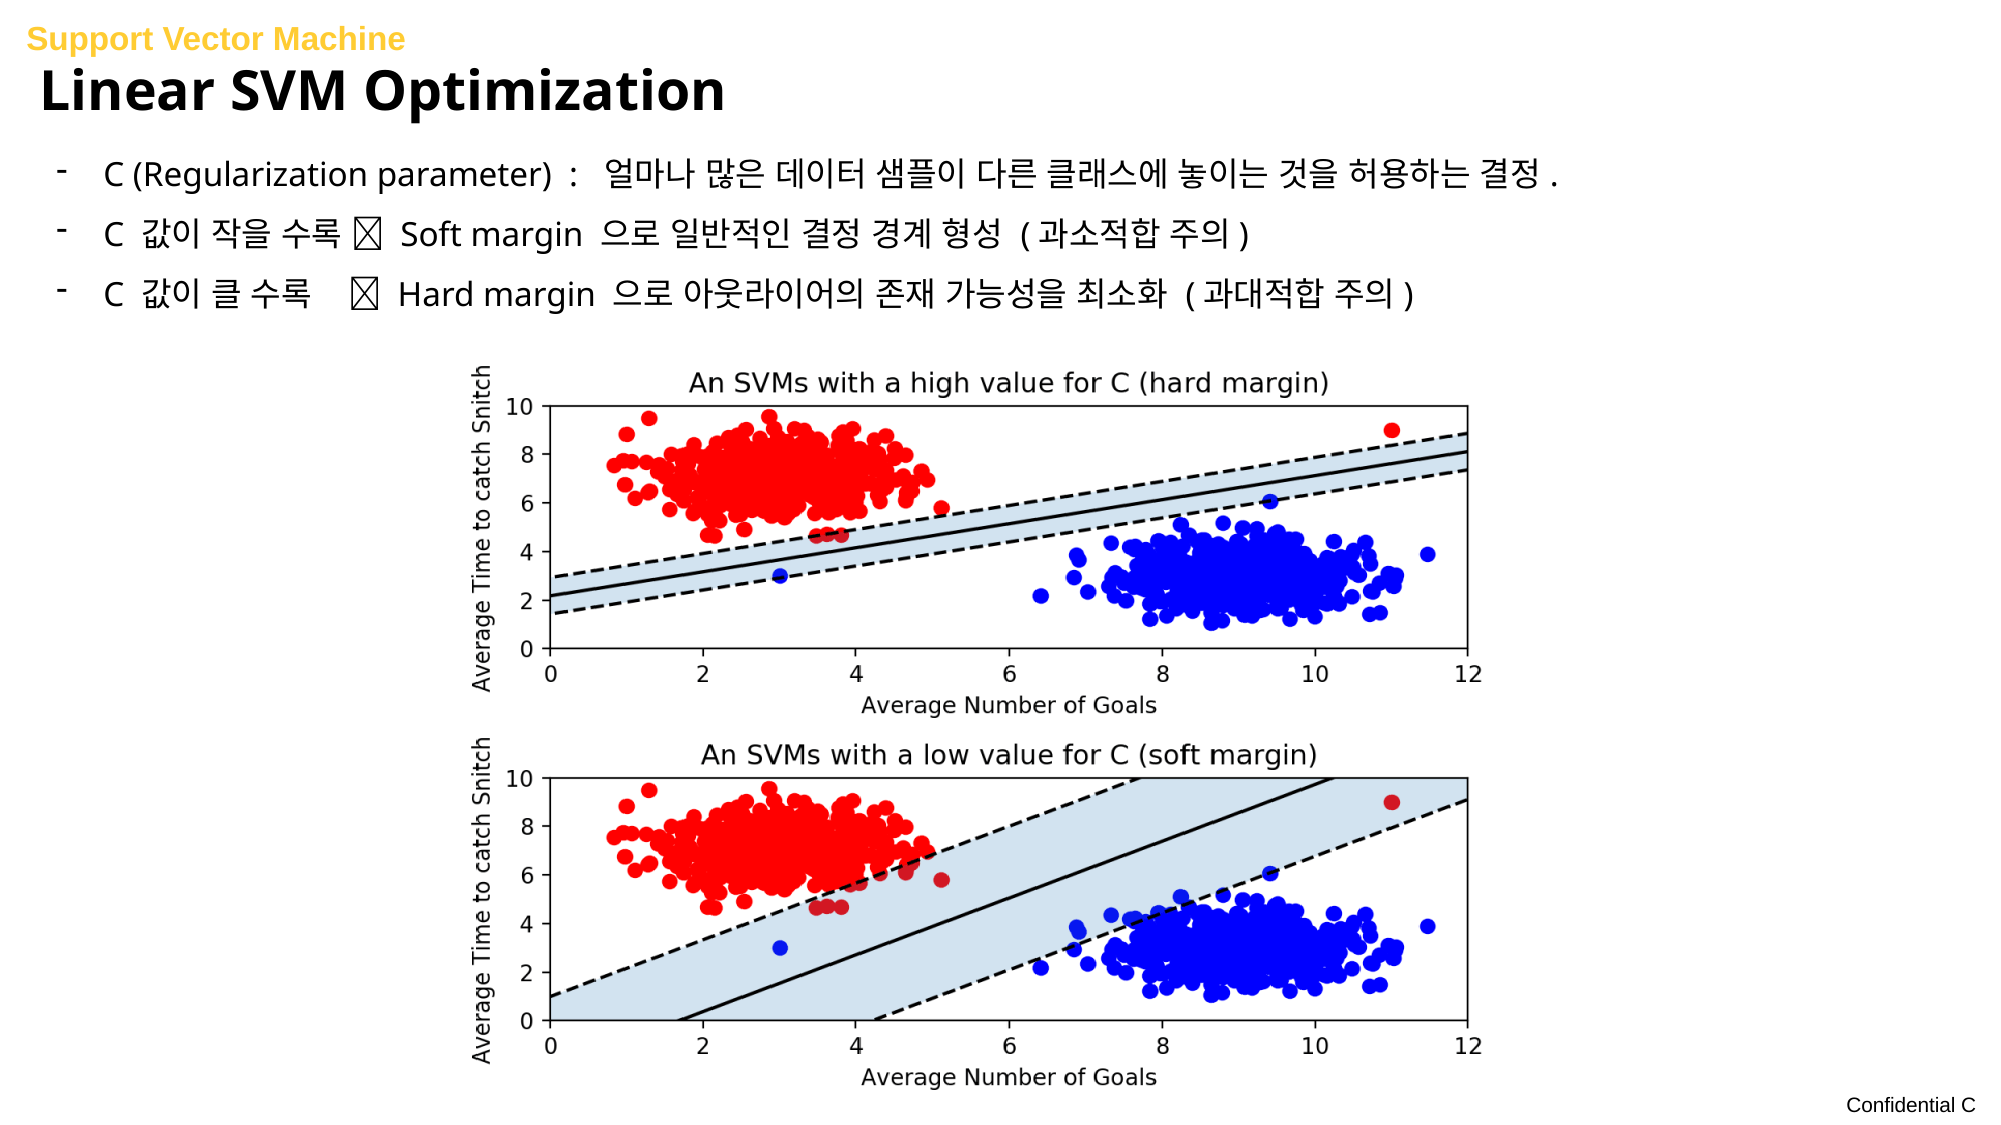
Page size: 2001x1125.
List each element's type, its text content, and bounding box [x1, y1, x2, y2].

list Support Vector Machine [26, 21, 1948, 58]
text_box C (Regularization parameter) : 얼마나 많은 데이터 샘플이 다른 클래스에 놓이는 것을 허용하는 결정. C 값이 작을 수록  Soft margin 으로 일반적인 결정 경계 형성 (과소적합 주의) C 값이 클 수록  Hard margin 으로 아웃라이어의 존재 가능성을 최소화 (과대적합 주의) [56, 133, 1826, 347]
picture [448, 346, 1508, 1113]
title Linear SVM Optimization [39, 64, 1961, 122]
